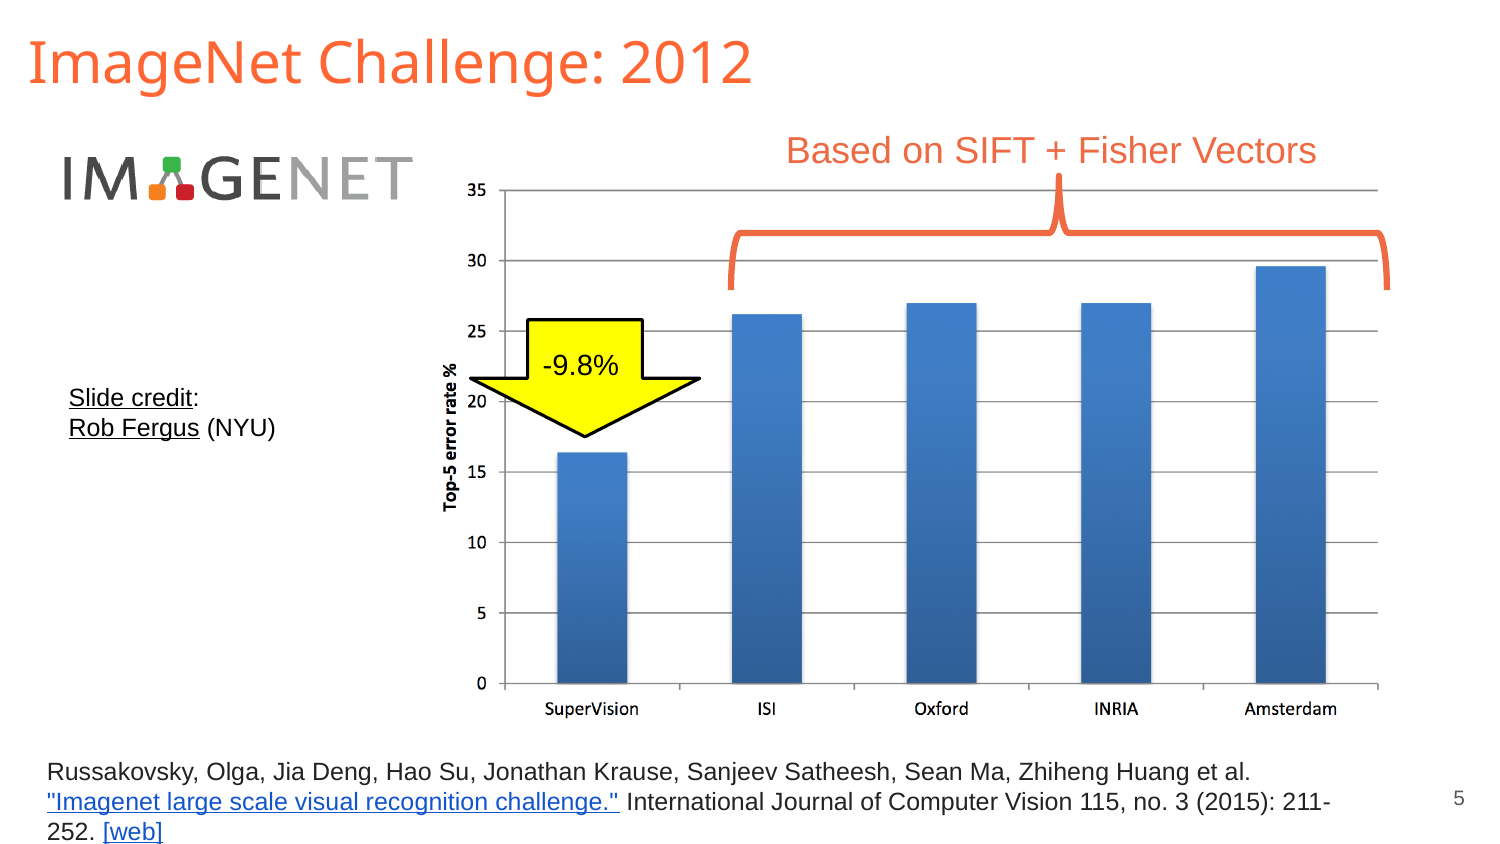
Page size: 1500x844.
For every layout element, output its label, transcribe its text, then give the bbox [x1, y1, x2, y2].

title ImageNet Challenge: 2012 [13, 10, 1412, 105]
text_box Russakovsky, Olga, Jia Deng, Hao Su, Jonathan Krause, Sanjeev Satheesh, Sean Ma, Zhiheng Huang et al. "Imagenet large scale visual recognition challenge." International Journal of Computer Vision 115, no. 3 (2015): 211-252. [web] [31, 740, 1395, 811]
slide_number ‹#› [1389, 764, 1480, 830]
text_box Slide credit: Rob Fergus (NYU) [53, 366, 313, 454]
text_box Based on SIFT + Fisher Vectors [770, 111, 1348, 171]
picture [52, 147, 1394, 728]
